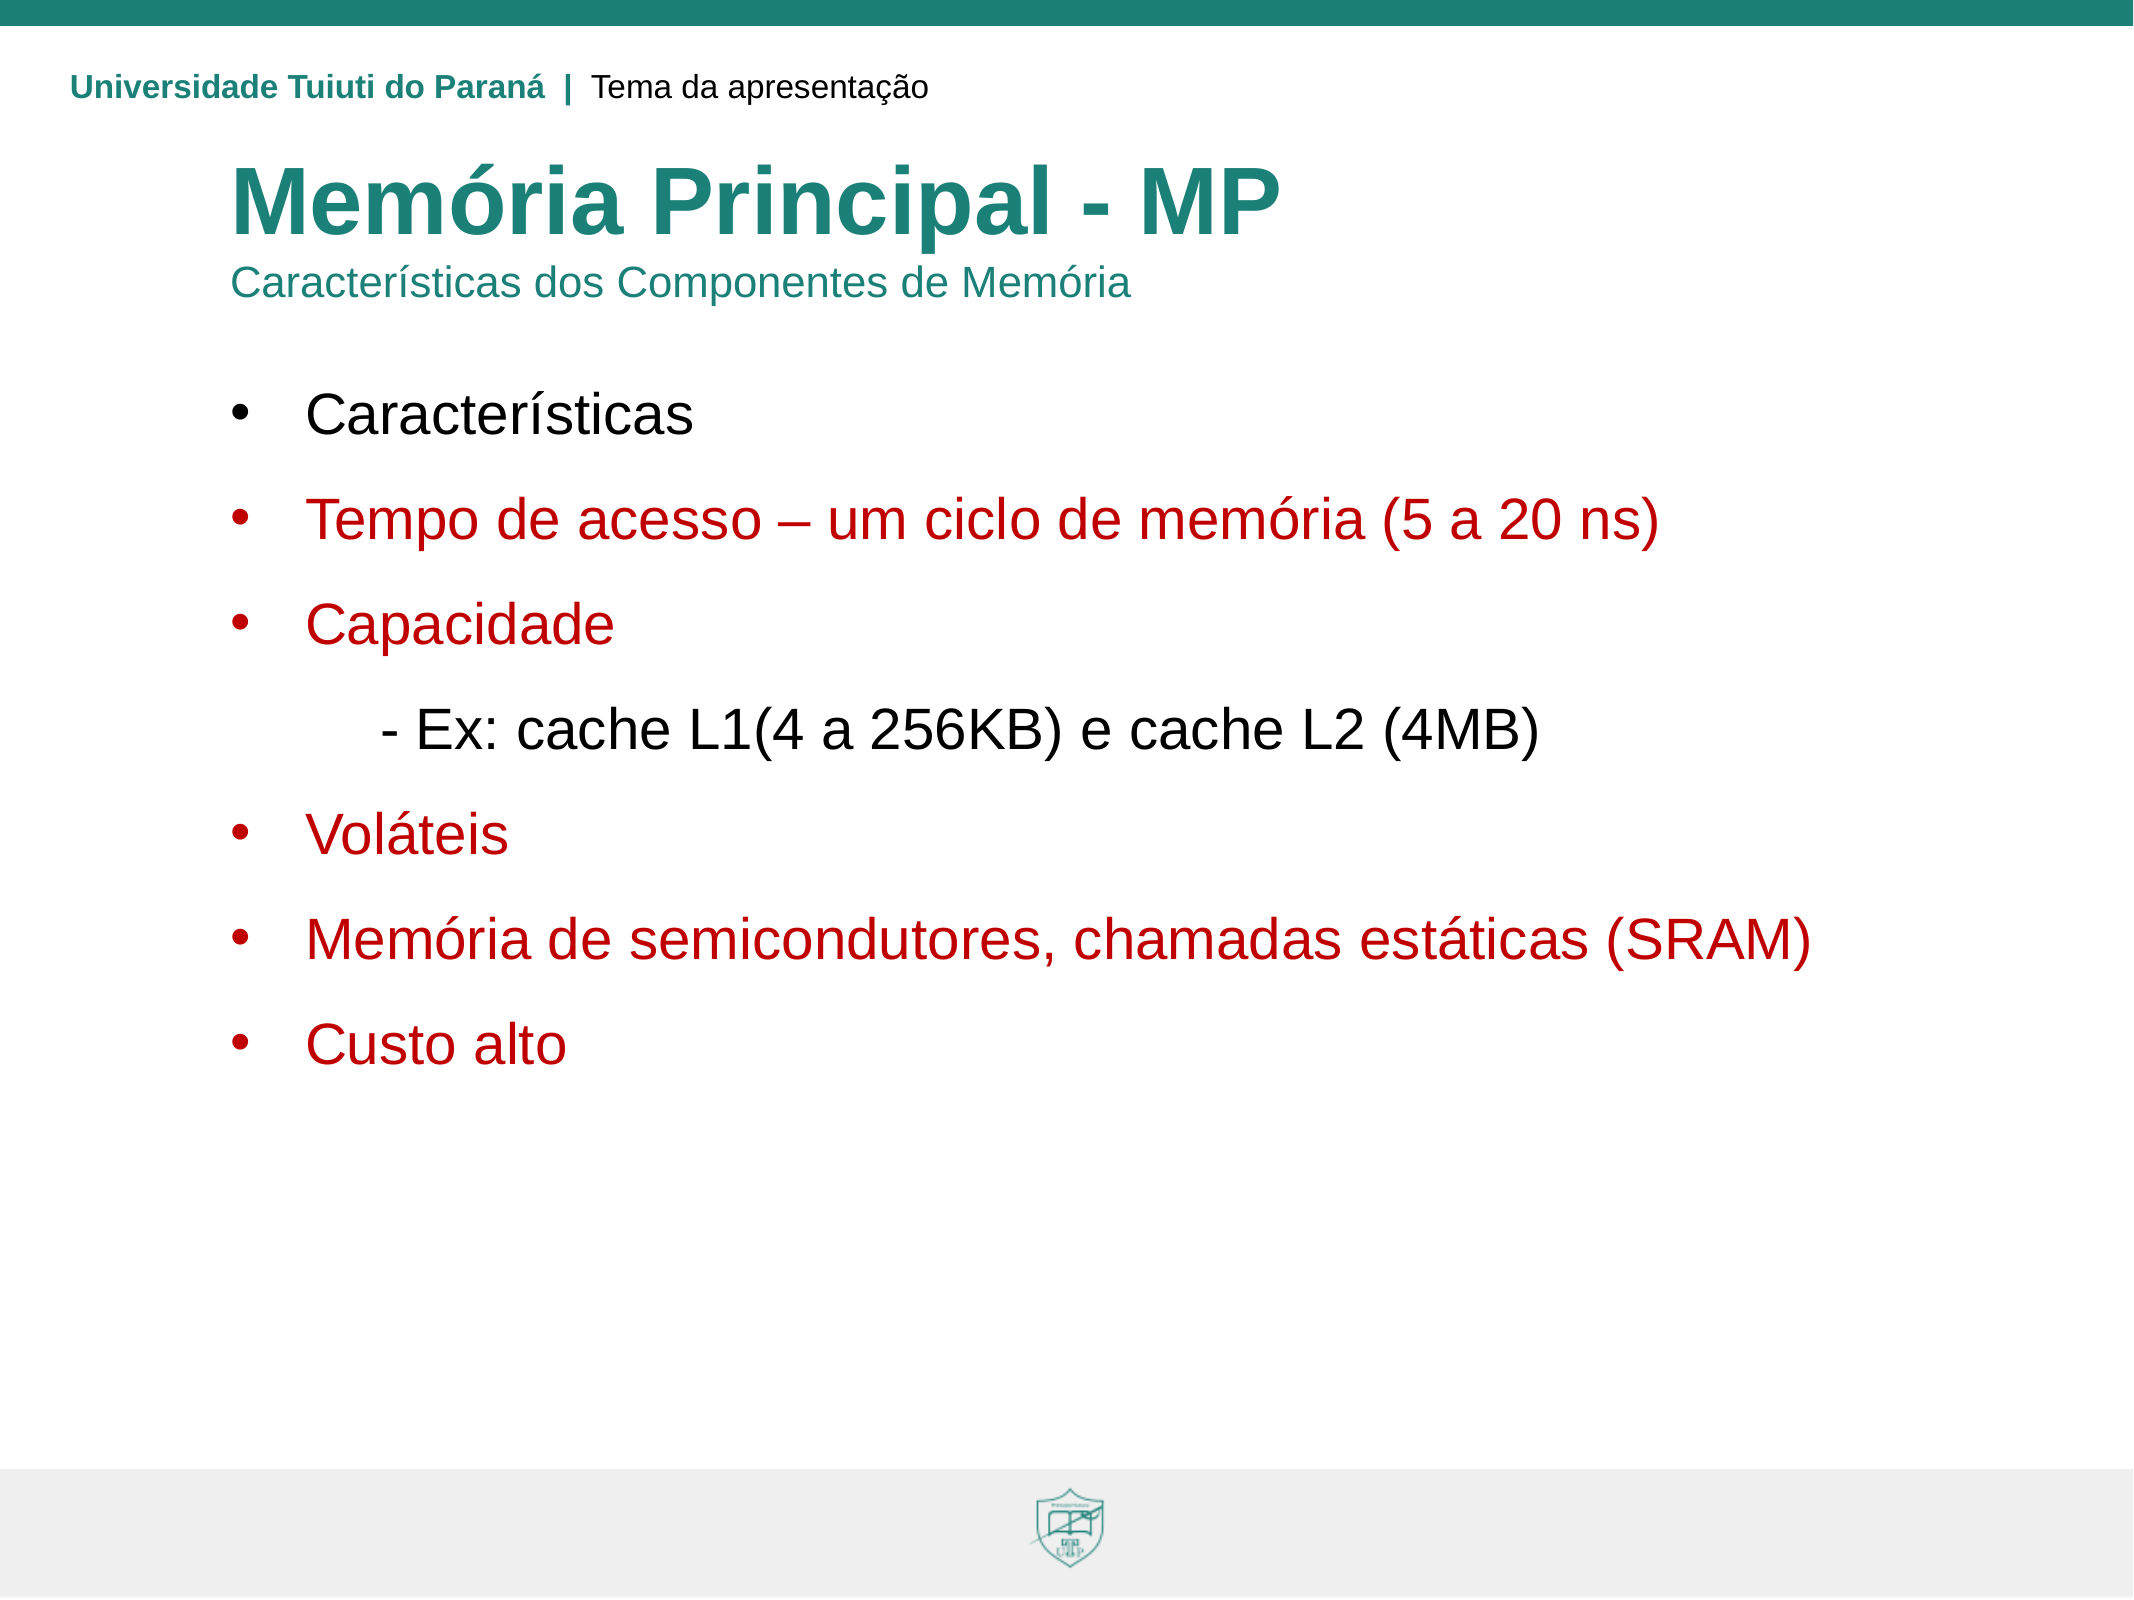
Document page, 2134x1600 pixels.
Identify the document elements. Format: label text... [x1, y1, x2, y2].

text_box Universidade Tuiuti do Paraná | Tema da apresentação [63, 59, 936, 112]
text_box Memória Principal - MP Características dos Componentes de Memória Características Tempo de acesso – um ciclo de memória (5 a 20 ns) Capacidade - Ex: cache L1(4 a 256KB) e cache L2 (4MB) Voláteis Memória de semicondutores, chamadas estáticas (SRAM) Custo alto [223, 132, 1910, 1083]
picture [0, 1469, 2134, 1598]
picture [0, 0, 2134, 26]
